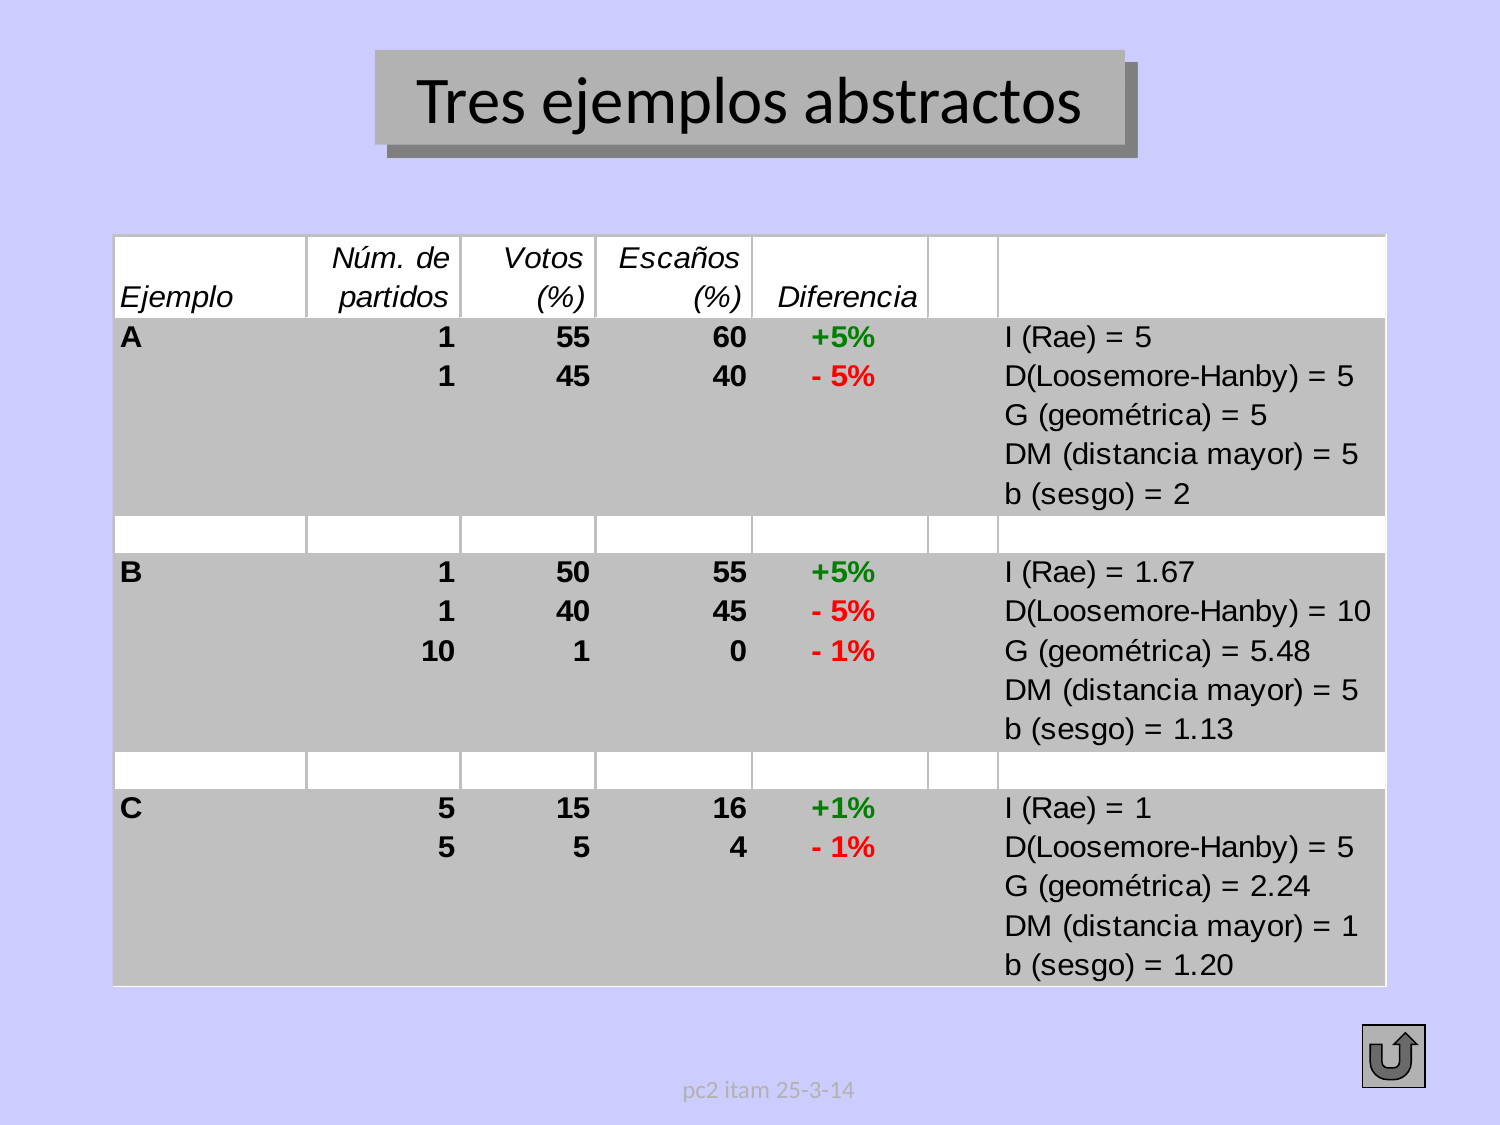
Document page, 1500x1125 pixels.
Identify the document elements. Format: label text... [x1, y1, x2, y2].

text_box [112, 234, 1388, 988]
text_box [1362, 1024, 1425, 1088]
text_box Tres ejemplos abstractos [374, 49, 1125, 145]
